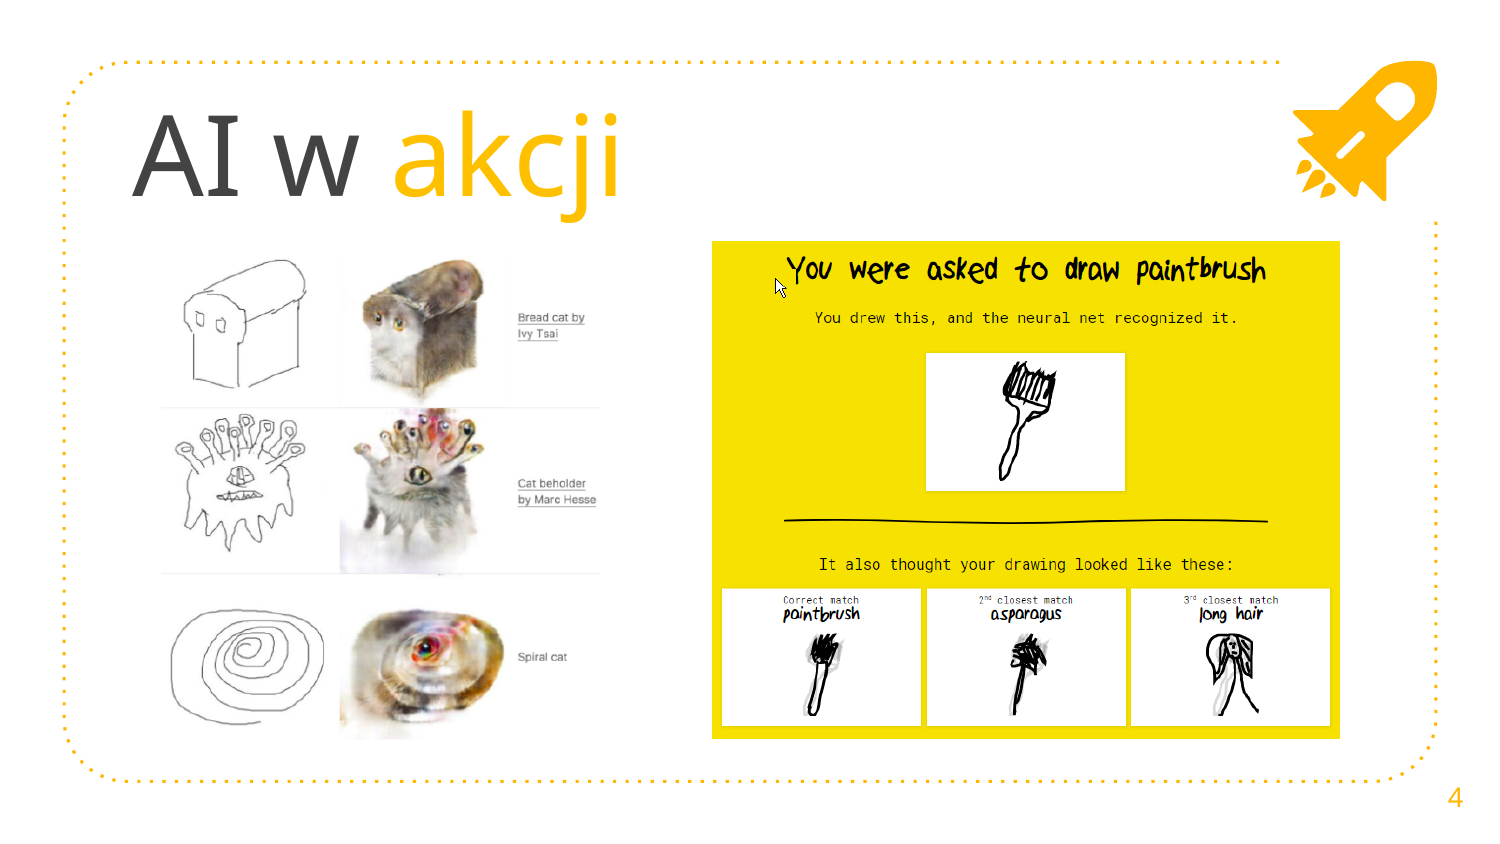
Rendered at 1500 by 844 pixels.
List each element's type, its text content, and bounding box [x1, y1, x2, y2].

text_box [1292, 60, 1438, 202]
picture [712, 241, 1340, 739]
slide_number 4 [1411, 753, 1500, 844]
title AI w akcji [117, 68, 1245, 210]
picture [150, 254, 611, 740]
